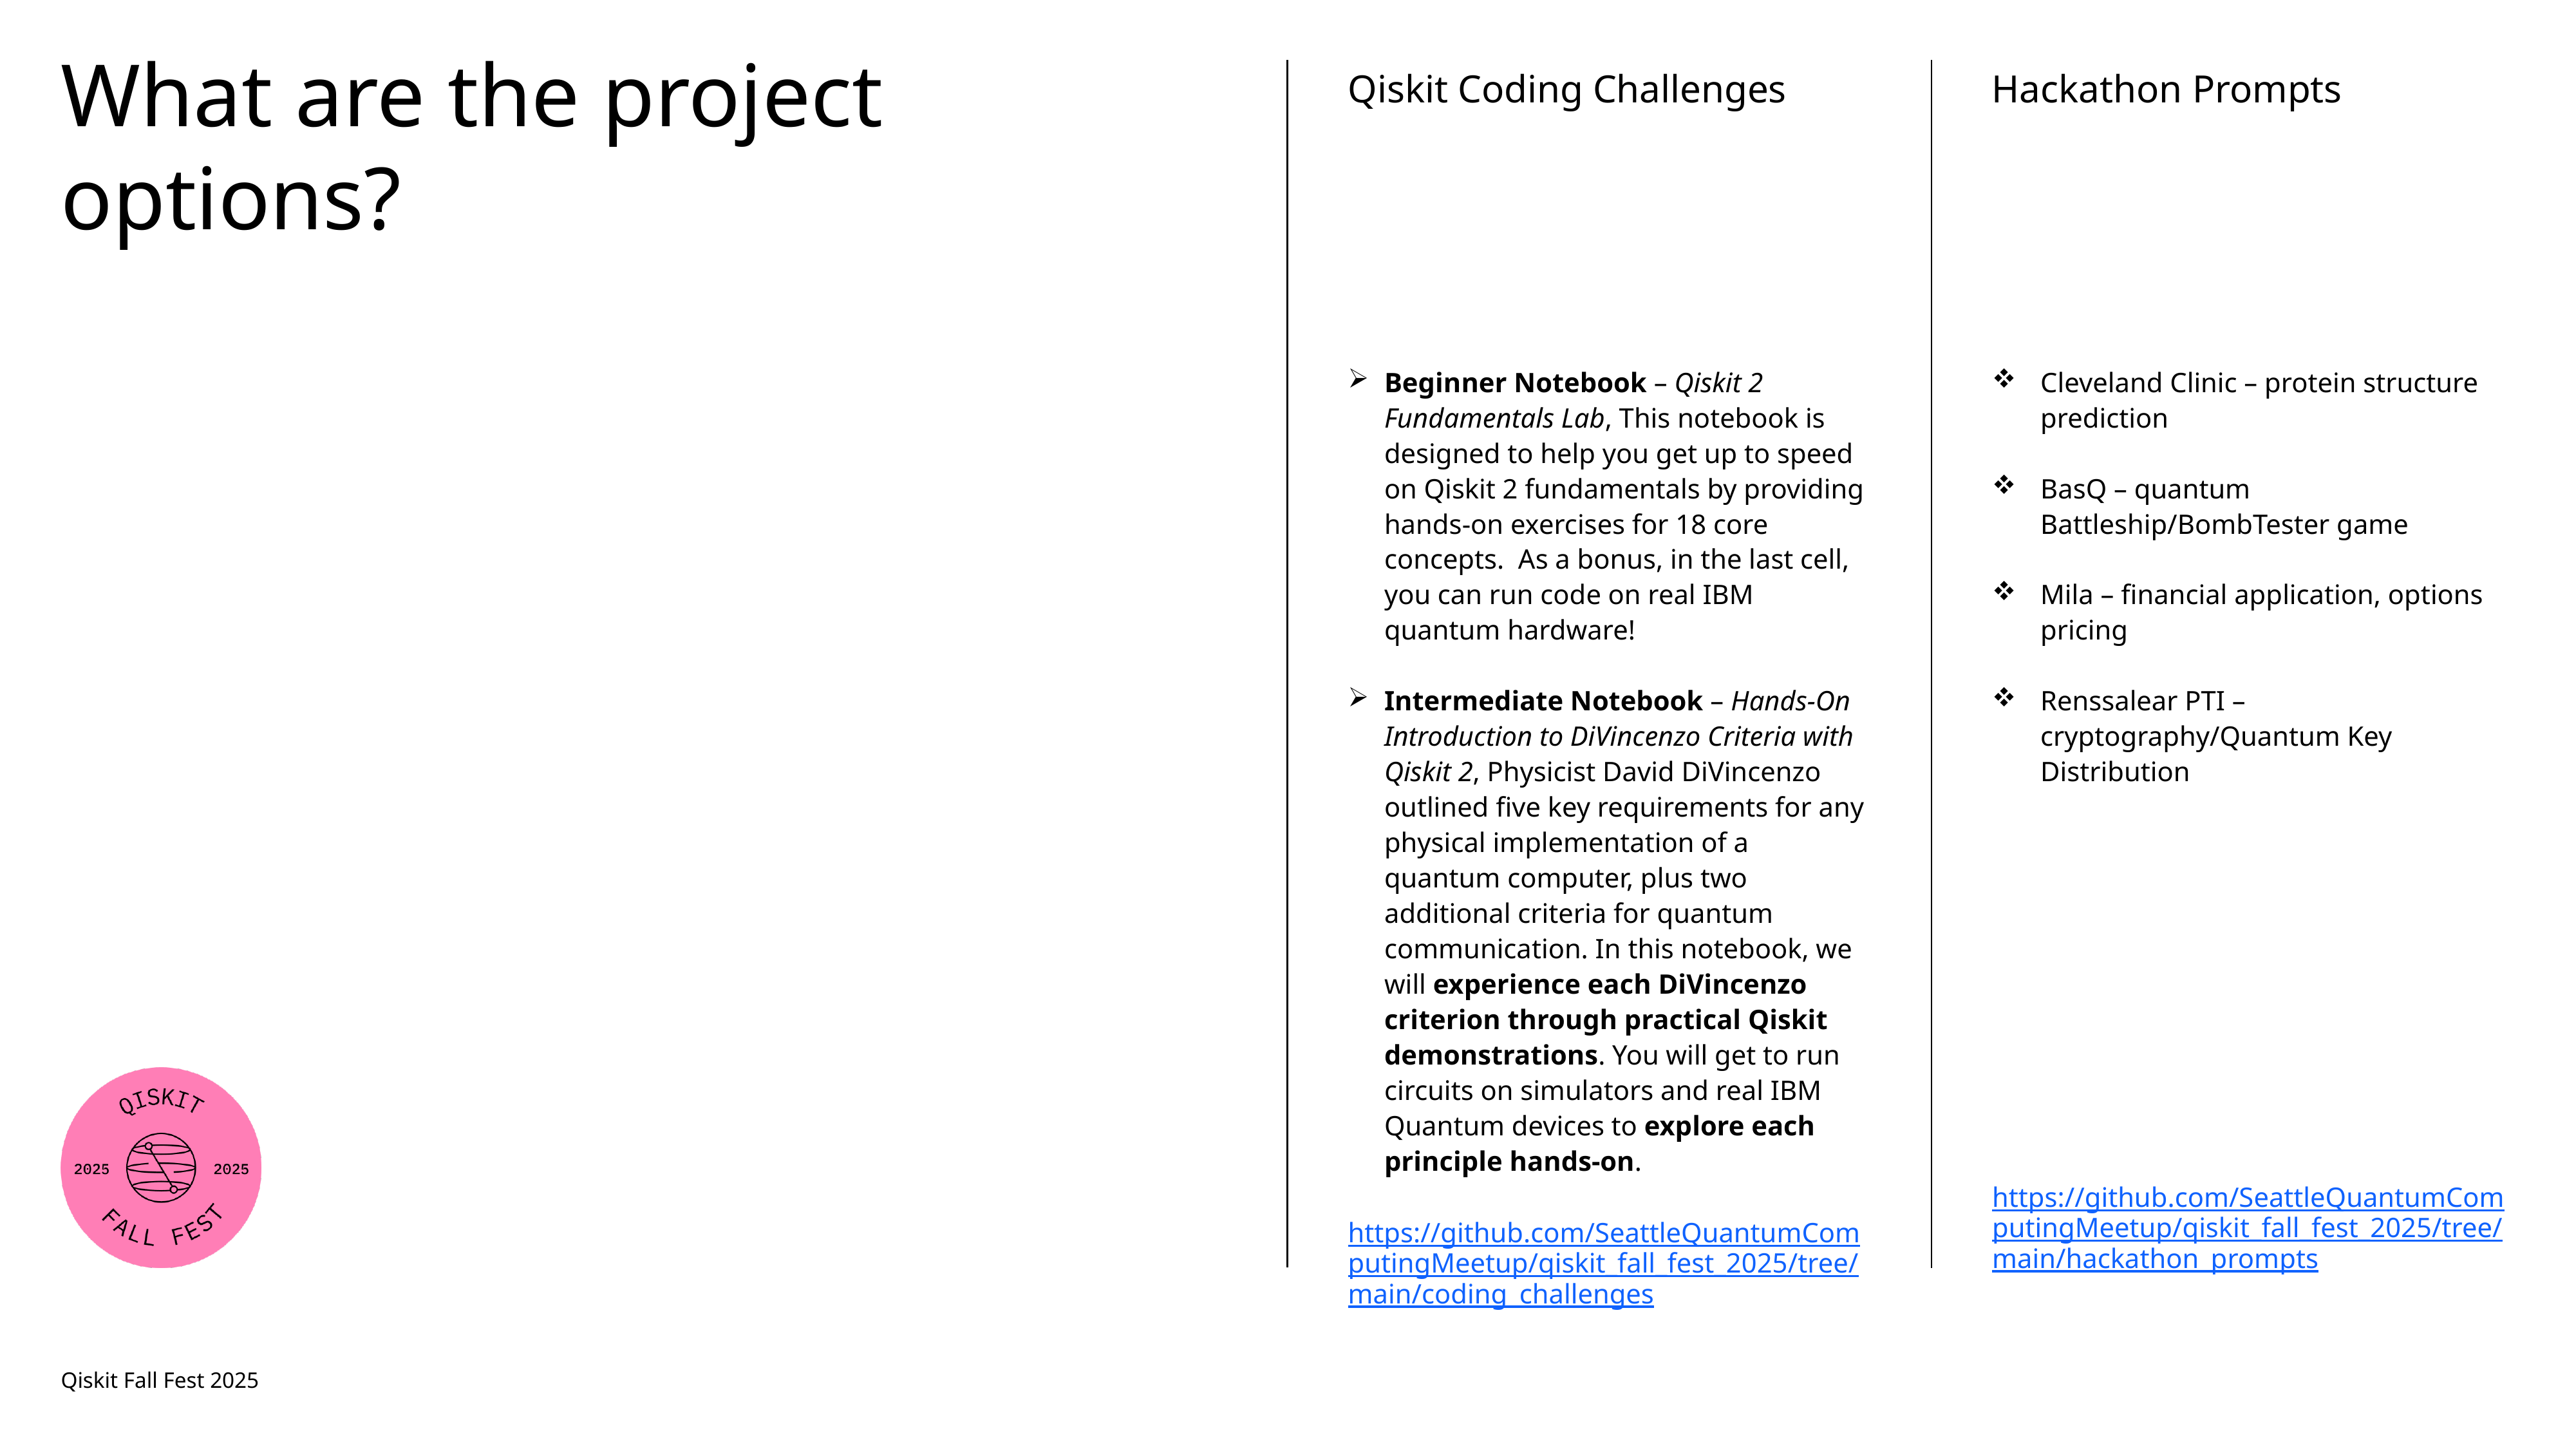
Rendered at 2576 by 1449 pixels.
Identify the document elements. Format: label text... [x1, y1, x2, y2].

title What are the project options? [60, 40, 1227, 524]
picture [61, 1067, 261, 1268]
list Qiskit Coding Challenges [1348, 60, 1872, 223]
list Cleveland Clinic – protein structure prediction BasQ – quantum Battleship/BombTester game Mila – financial application, options pricing Renssalear PTI – cryptography/Quantum Key Distribution https://github.com/SeattleQuantumComputingMeetup/qiskit_fall_fest_2025/tree/main/hackathon_prompts [1991, 361, 2516, 1353]
list Hackathon Prompts [1991, 60, 2516, 223]
list Beginner Notebook – Qiskit 2 Fundamentals Lab, This notebook is designed to help you get up to speed on Qiskit 2 fundamentals by providing hands-on exercises for 18 core concepts. As a bonus, in the last cell, you can run code on real IBM quantum hardware! Intermediate Notebook – Hands-On Introduction to DiVincenzo Criteria with Qiskit 2, Physicist David DiVincenzo outlined five key requirements for any physical implementation of a quantum computer, plus two additional criteria for quantum communication. In this notebook, we will experience each DiVincenzo criterion through practical Qiskit demonstrations. You will get to run circuits on simulators and real IBM Quantum devices to explore each principle hands-on. https://github.com/SeattleQuantumComputingMeetup/qiskit_fall_fest_2025/tree/main/coding_challenges [1348, 361, 1872, 1353]
footer Qiskit Fall Fest 2025 [61, 1352, 585, 1393]
